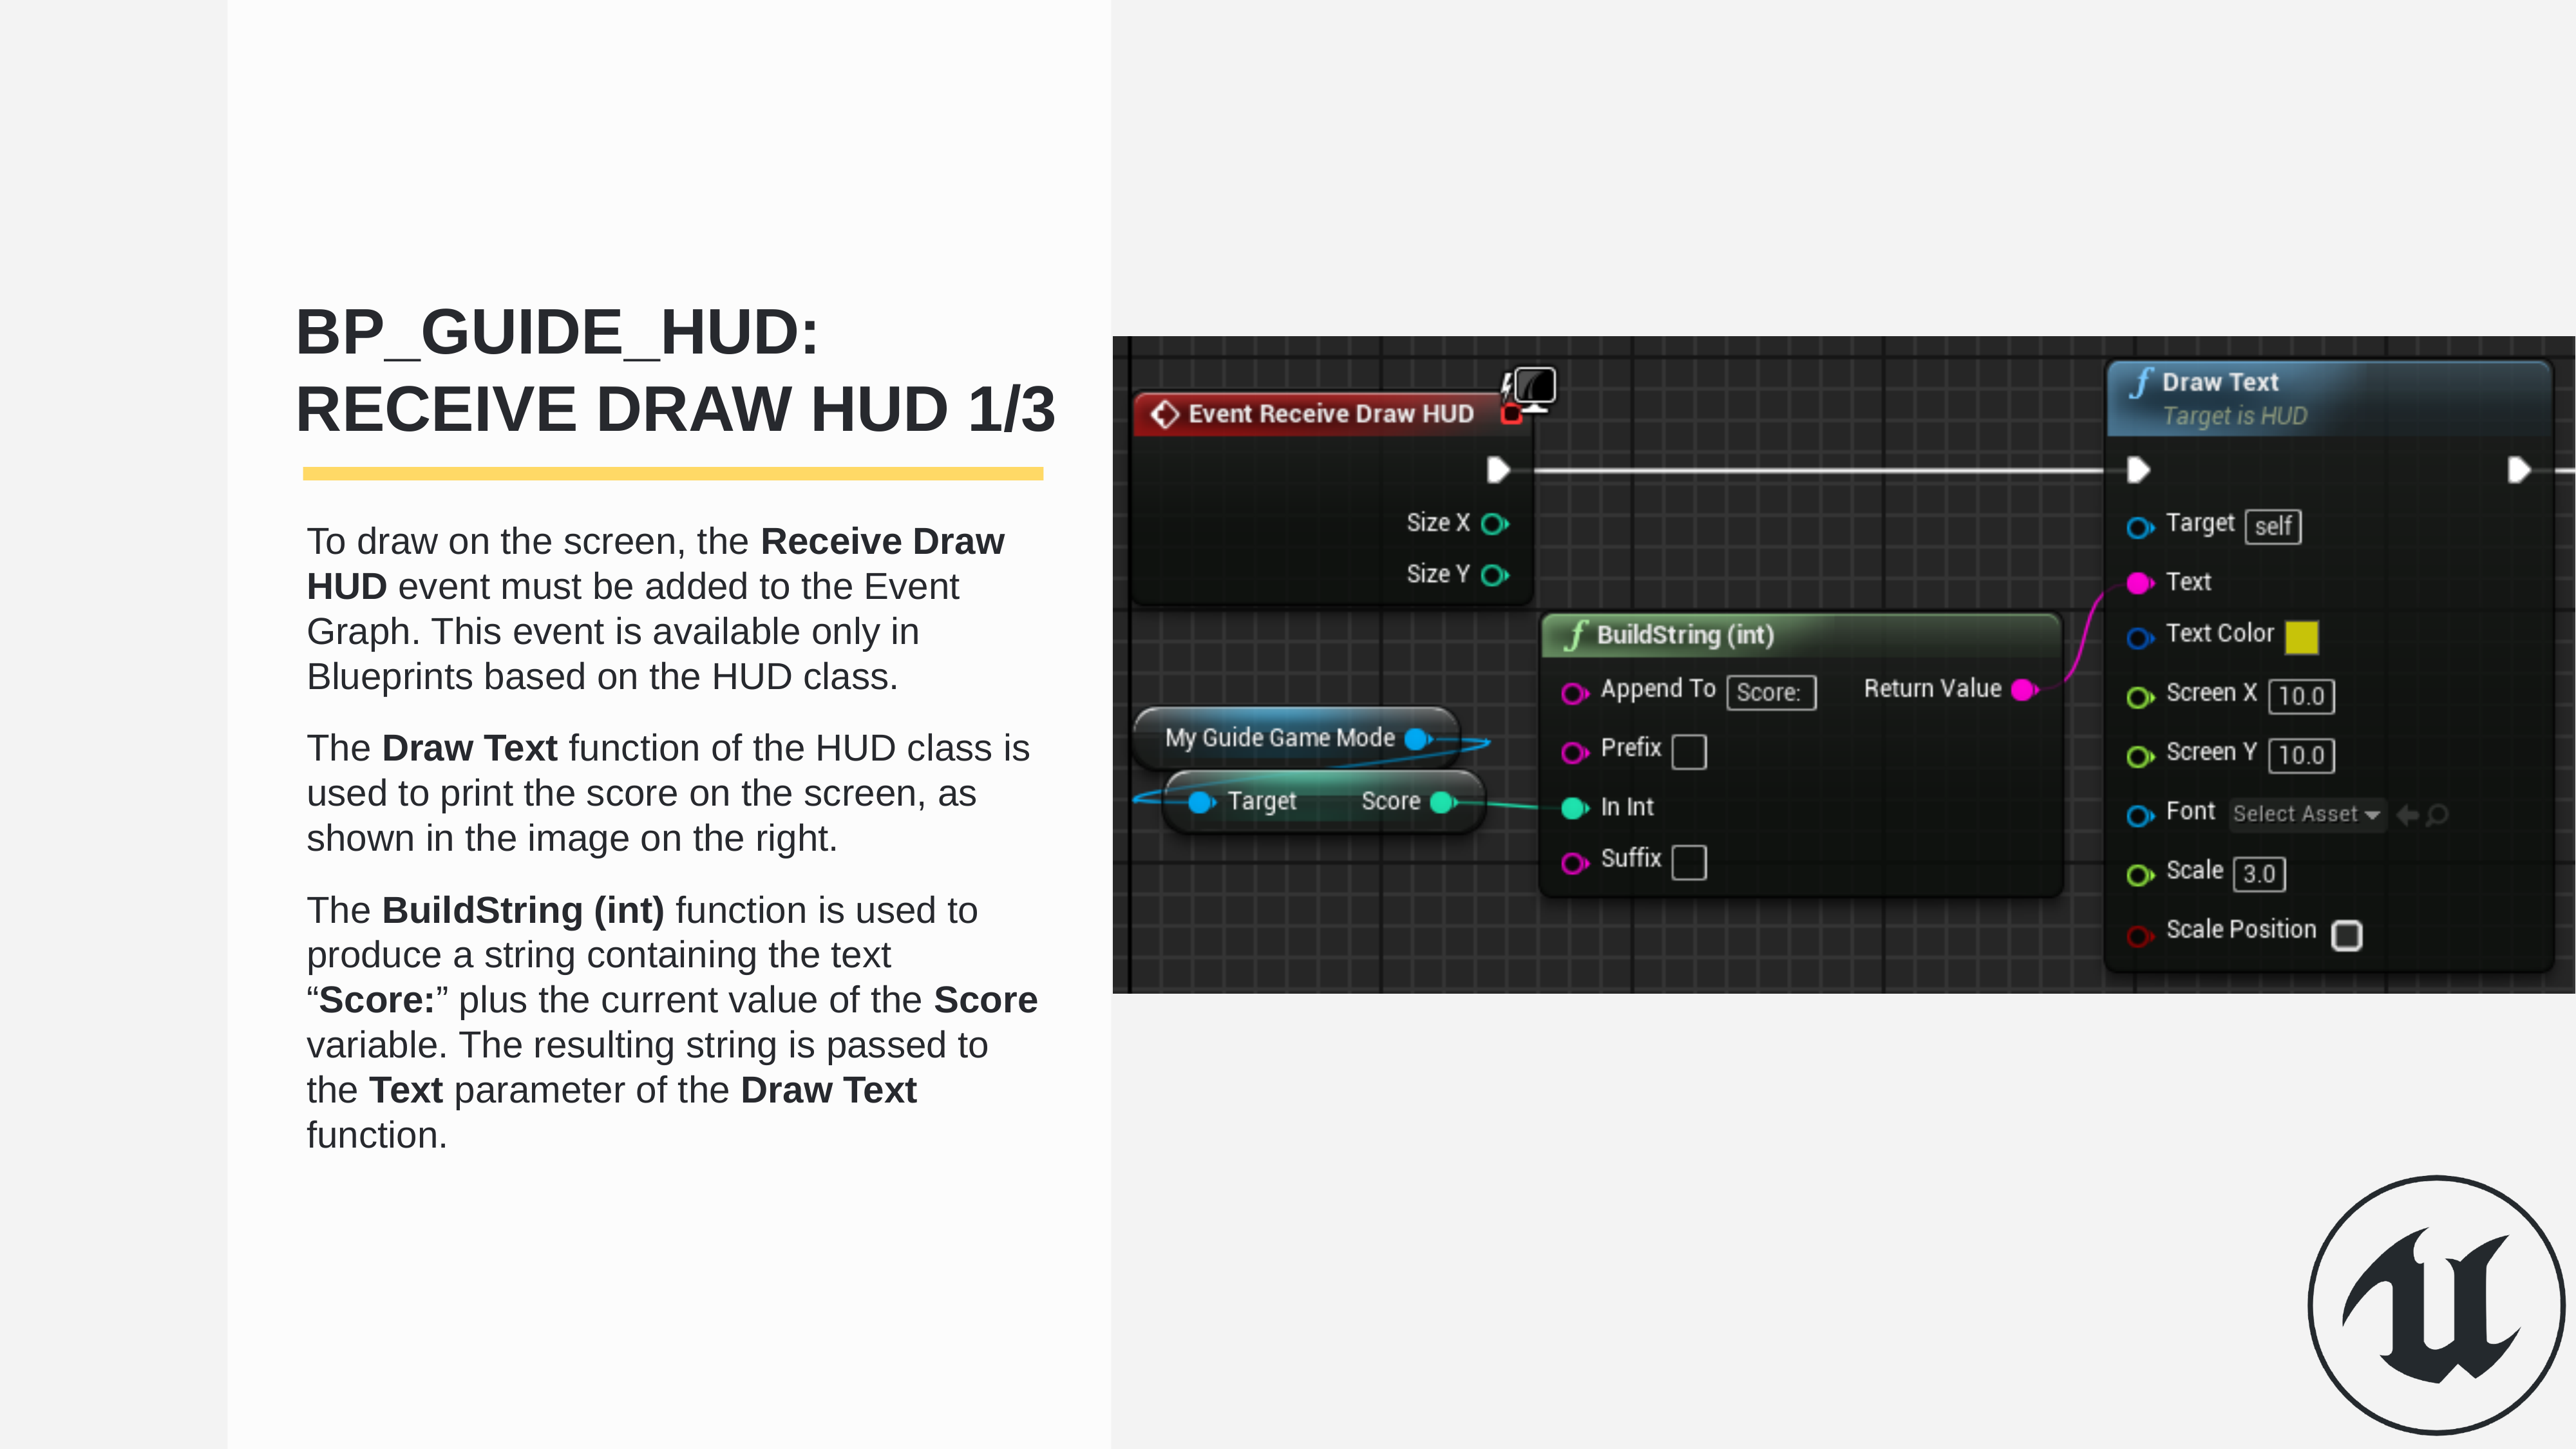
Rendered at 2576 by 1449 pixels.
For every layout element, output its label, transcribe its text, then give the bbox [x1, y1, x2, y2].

list To draw on the screen, the Receive Draw HUD event must be added to the Event Graph. This event is available only in Blueprints based on the HUD class. The Draw Text function of the HUD class is used to print the score on the screen, as shown in the image on the right. The BuildString (int) function is used to produce a string containing the text “Score:” plus the current value of the Score variable. The resulting string is passed to the Text parameter of the Draw Text function. [297, 512, 1051, 1449]
picture [2298, 1165, 2576, 1449]
picture [1113, 336, 2575, 994]
list BP_Guide_HUD: receive draw hud 1/3 [285, 230, 1084, 449]
